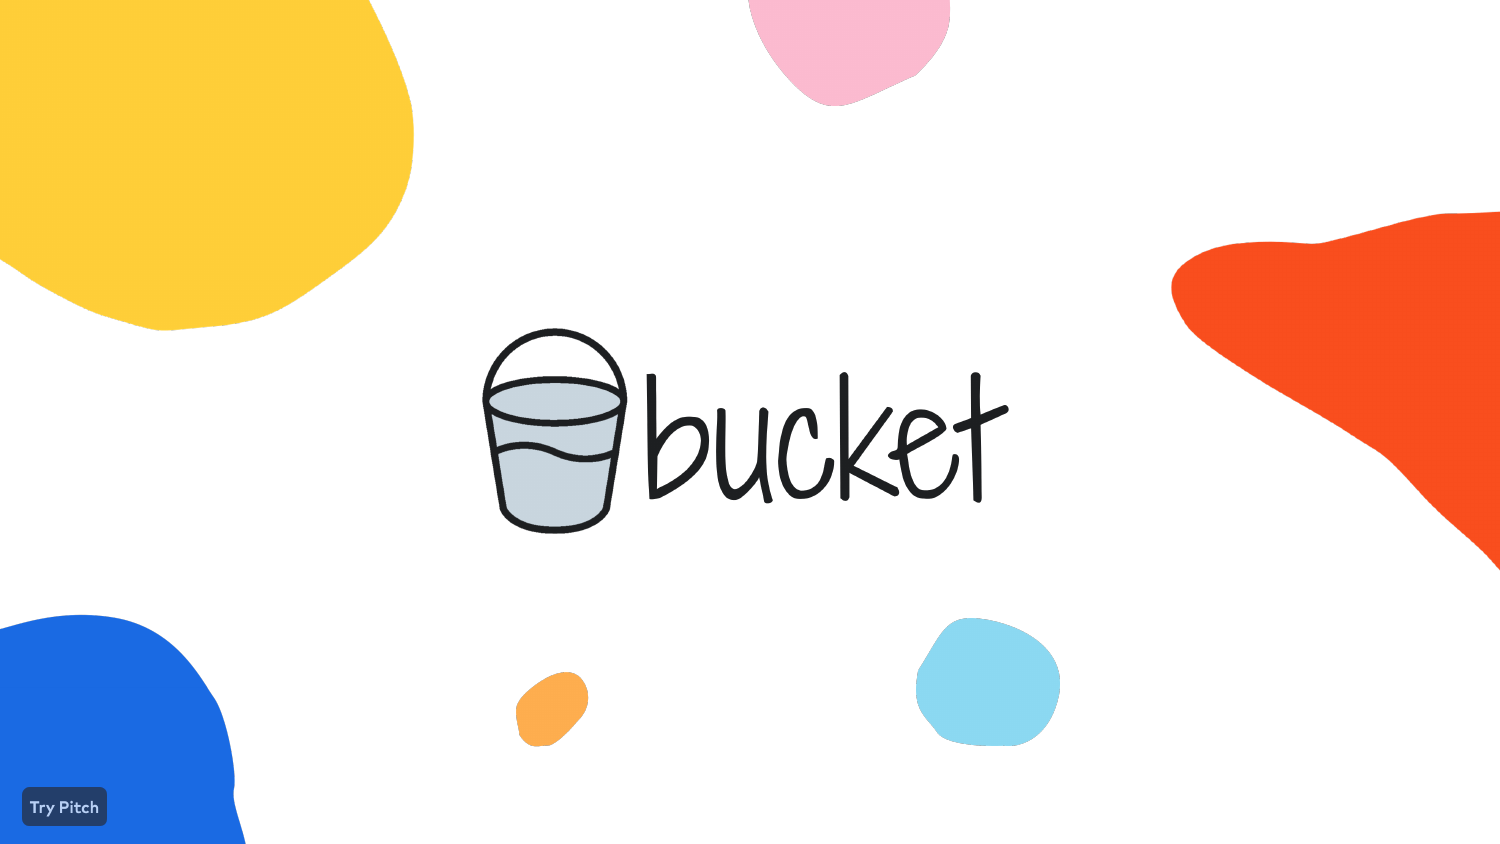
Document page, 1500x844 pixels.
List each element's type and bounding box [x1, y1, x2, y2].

picture [704, 0, 987, 143]
picture [501, 657, 601, 759]
picture [916, 618, 1060, 746]
picture [0, 531, 344, 844]
picture [0, 0, 1050, 538]
picture [1159, 21, 1500, 844]
